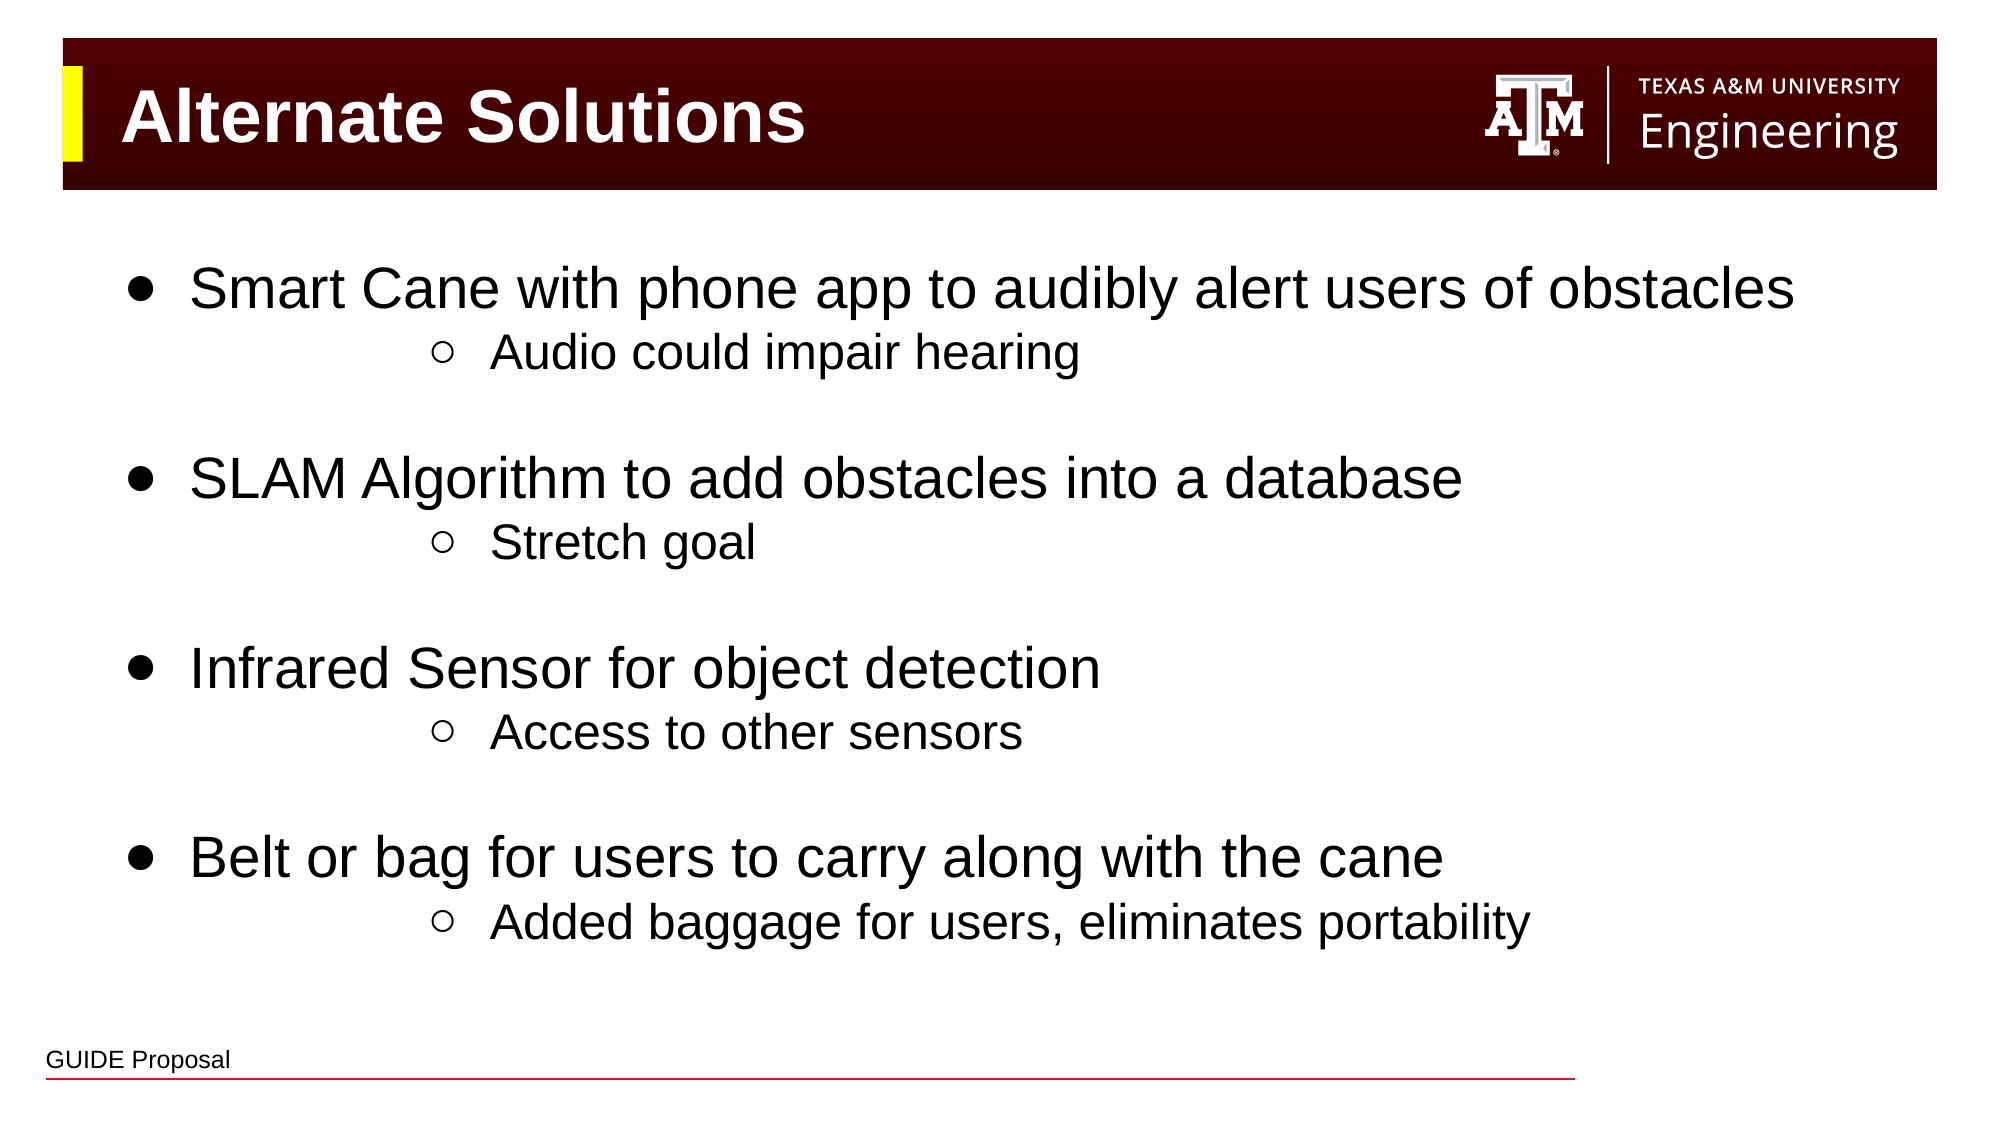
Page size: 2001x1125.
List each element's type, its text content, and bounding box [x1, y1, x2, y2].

list Smart Cane with phone app to audibly alert users of obstacles Audio could impair hearing SLAM Algorithm to add obstacles into a database Stretch goal Infrared Sensor for object detection Access to other sensors Belt or bag for users to carry along with the cane Added baggage for users, eliminates portability [99, 242, 1900, 1005]
picture [1485, 66, 1900, 164]
title Alternate Solutions [105, 37, 1367, 189]
